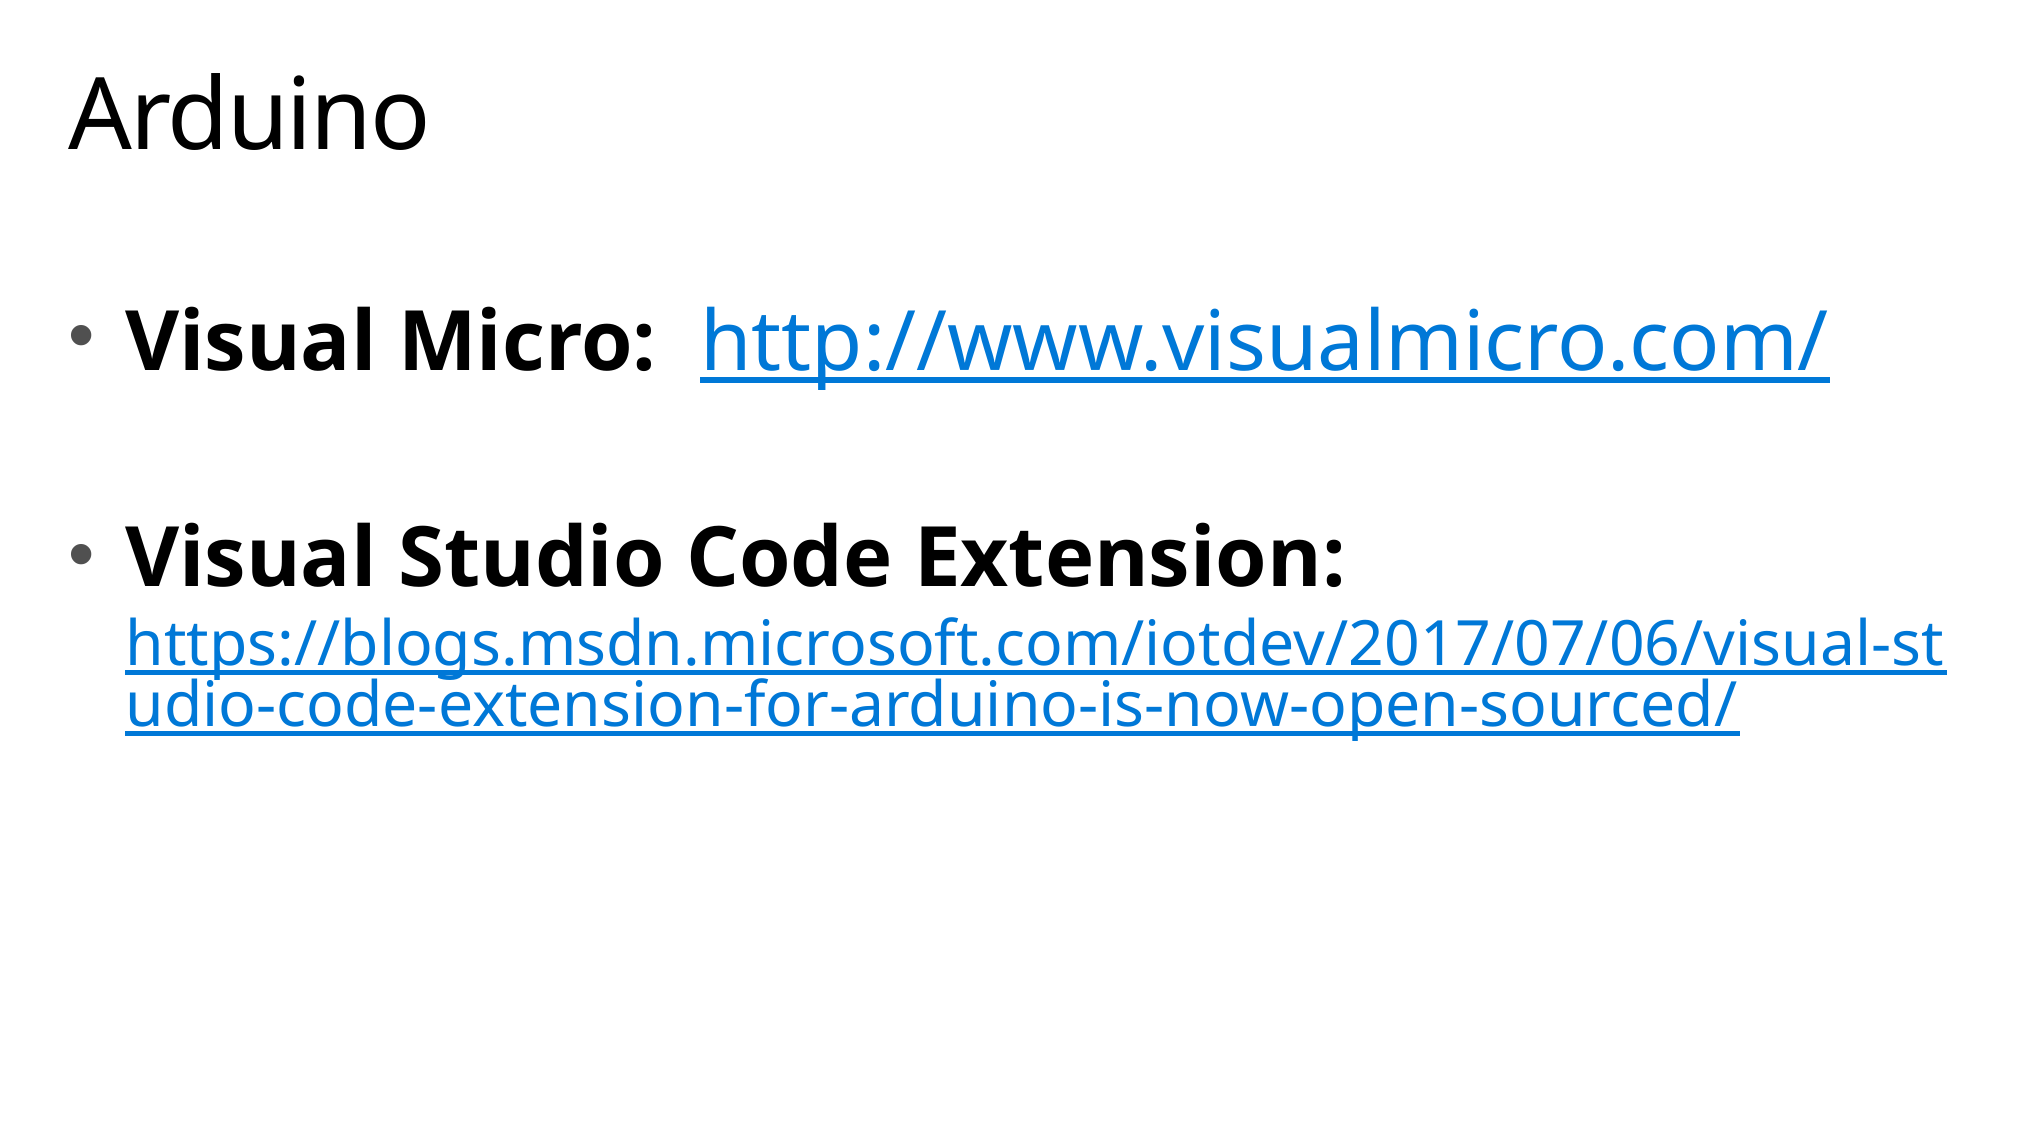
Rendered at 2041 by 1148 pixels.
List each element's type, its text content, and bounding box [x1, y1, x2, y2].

title Arduino [45, 48, 1996, 199]
list Visual Micro: http://www.visualmicro.com/ Visual Studio Code Extension: https://blogs.msdn.microsoft.com/iotdev/2017/07/06/visual-studio-code-extension-for-arduino-is-now-open-sourced/ [45, 273, 1996, 1099]
